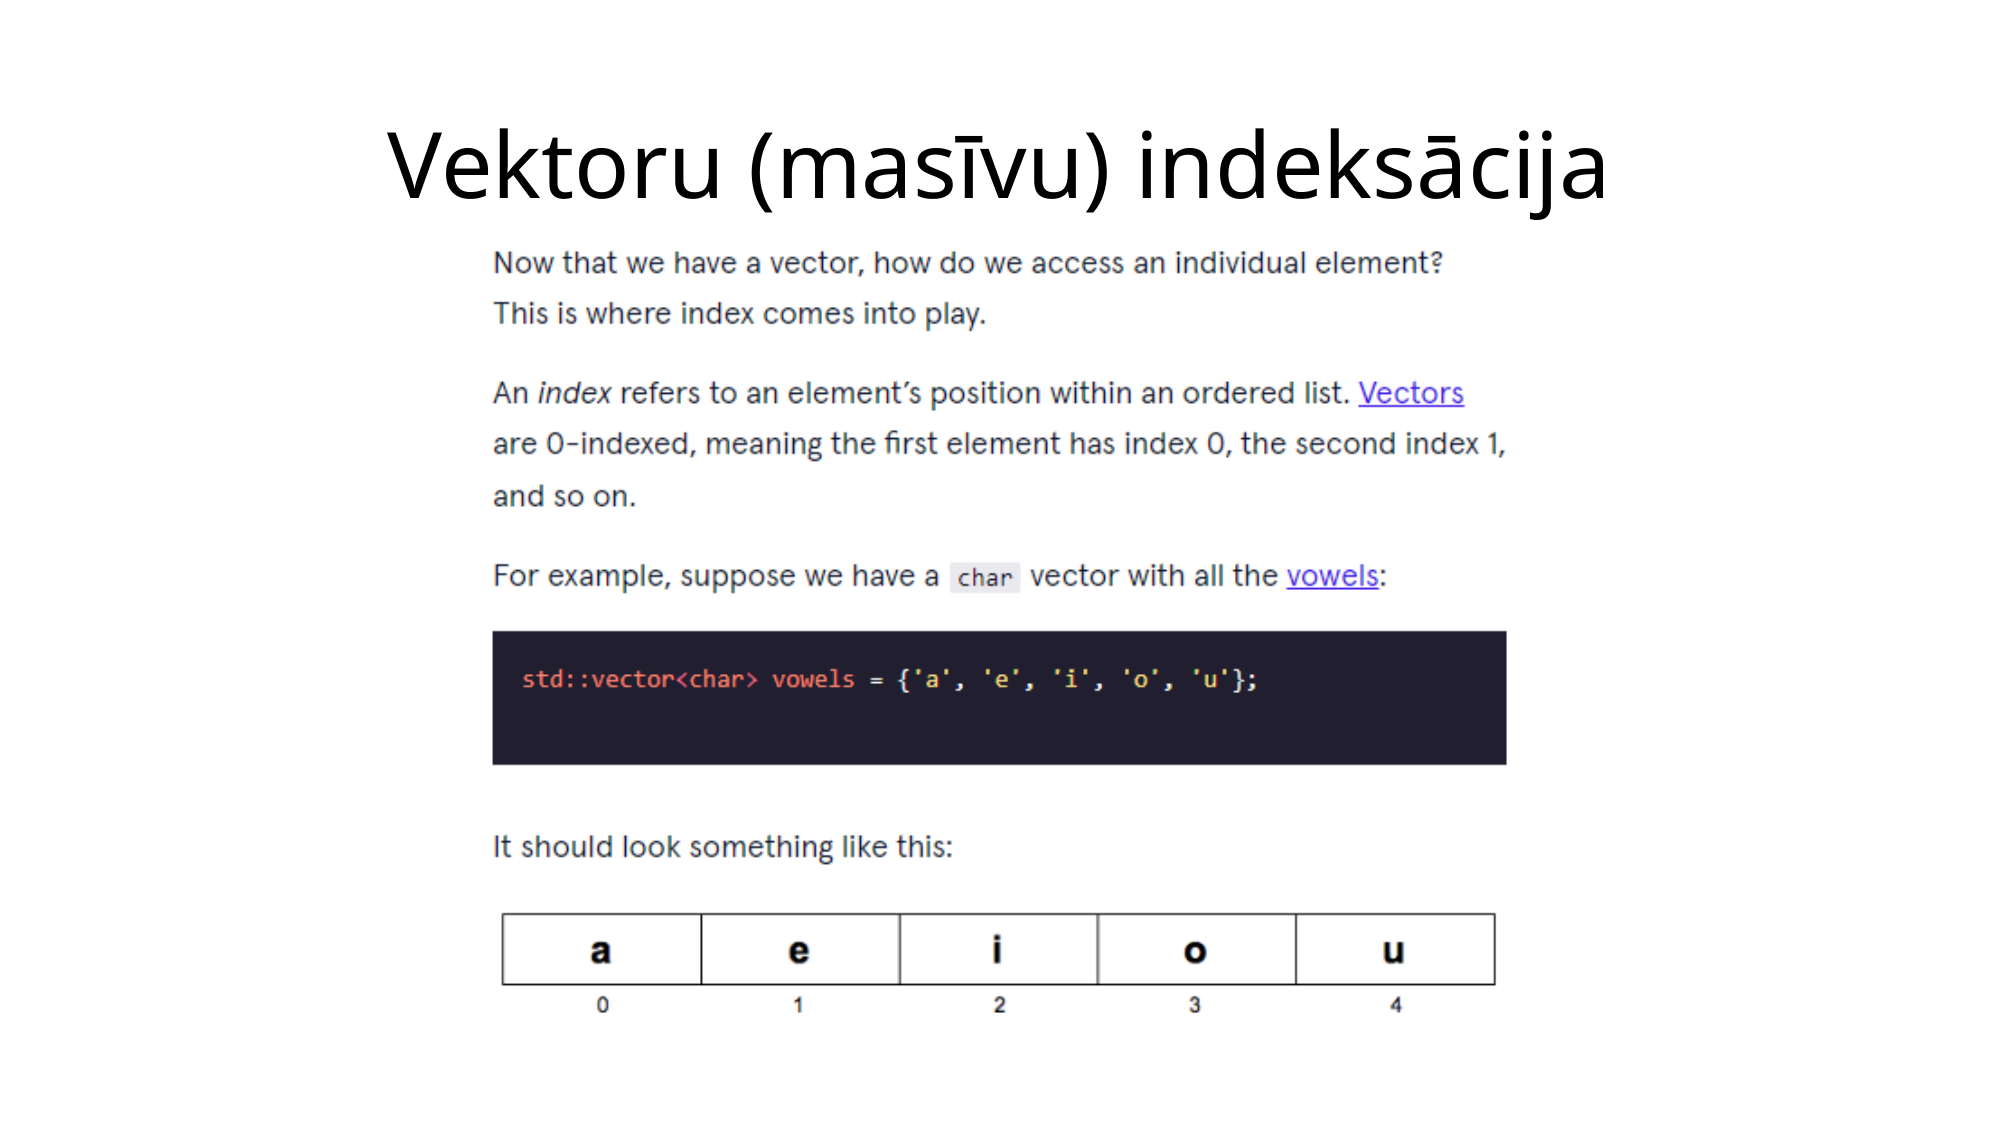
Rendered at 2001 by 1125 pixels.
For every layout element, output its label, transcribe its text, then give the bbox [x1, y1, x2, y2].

title Vektoru (masīvu) indeksācija [137, 59, 1863, 278]
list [484, 241, 1516, 1022]
